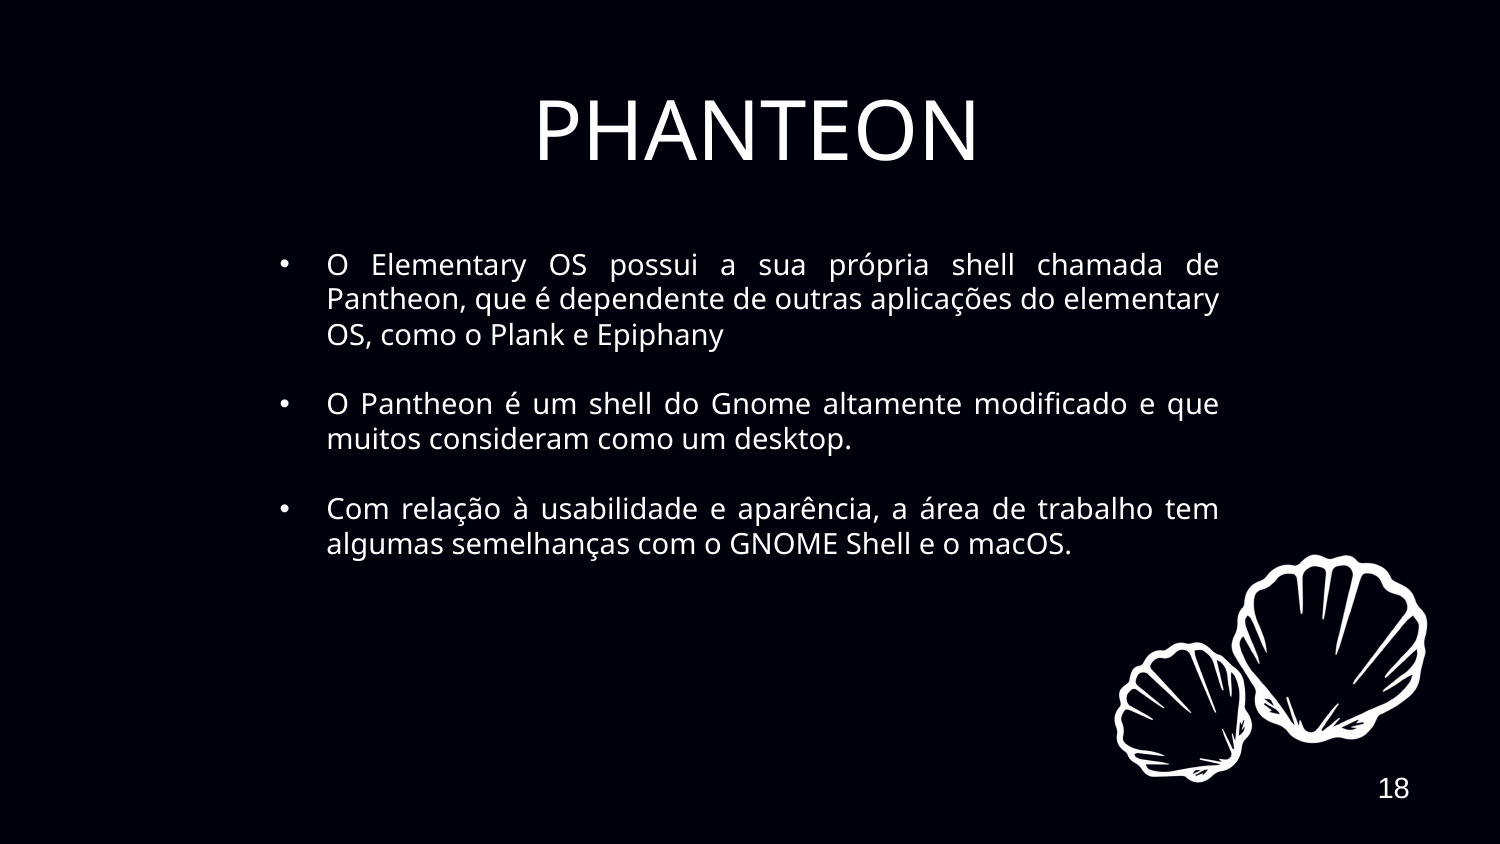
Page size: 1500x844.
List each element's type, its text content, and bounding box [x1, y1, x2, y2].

picture [1105, 542, 1438, 794]
subtitle O Elementary OS possui a sua própria shell chamada de Pantheon, que é dependente de outras aplicações do elementary OS, como o Plank e Epiphany O Pantheon é um shell do Gnome altamente modificado e que muitos consideram como um desktop. Com relação à usabilidade e aparência, a área de trabalho tem algumas semelhanças com o GNOME Shell e o macOS. [264, 196, 1236, 765]
text_box 18 [1362, 764, 1429, 812]
title PHANTEON [155, 57, 1359, 196]
